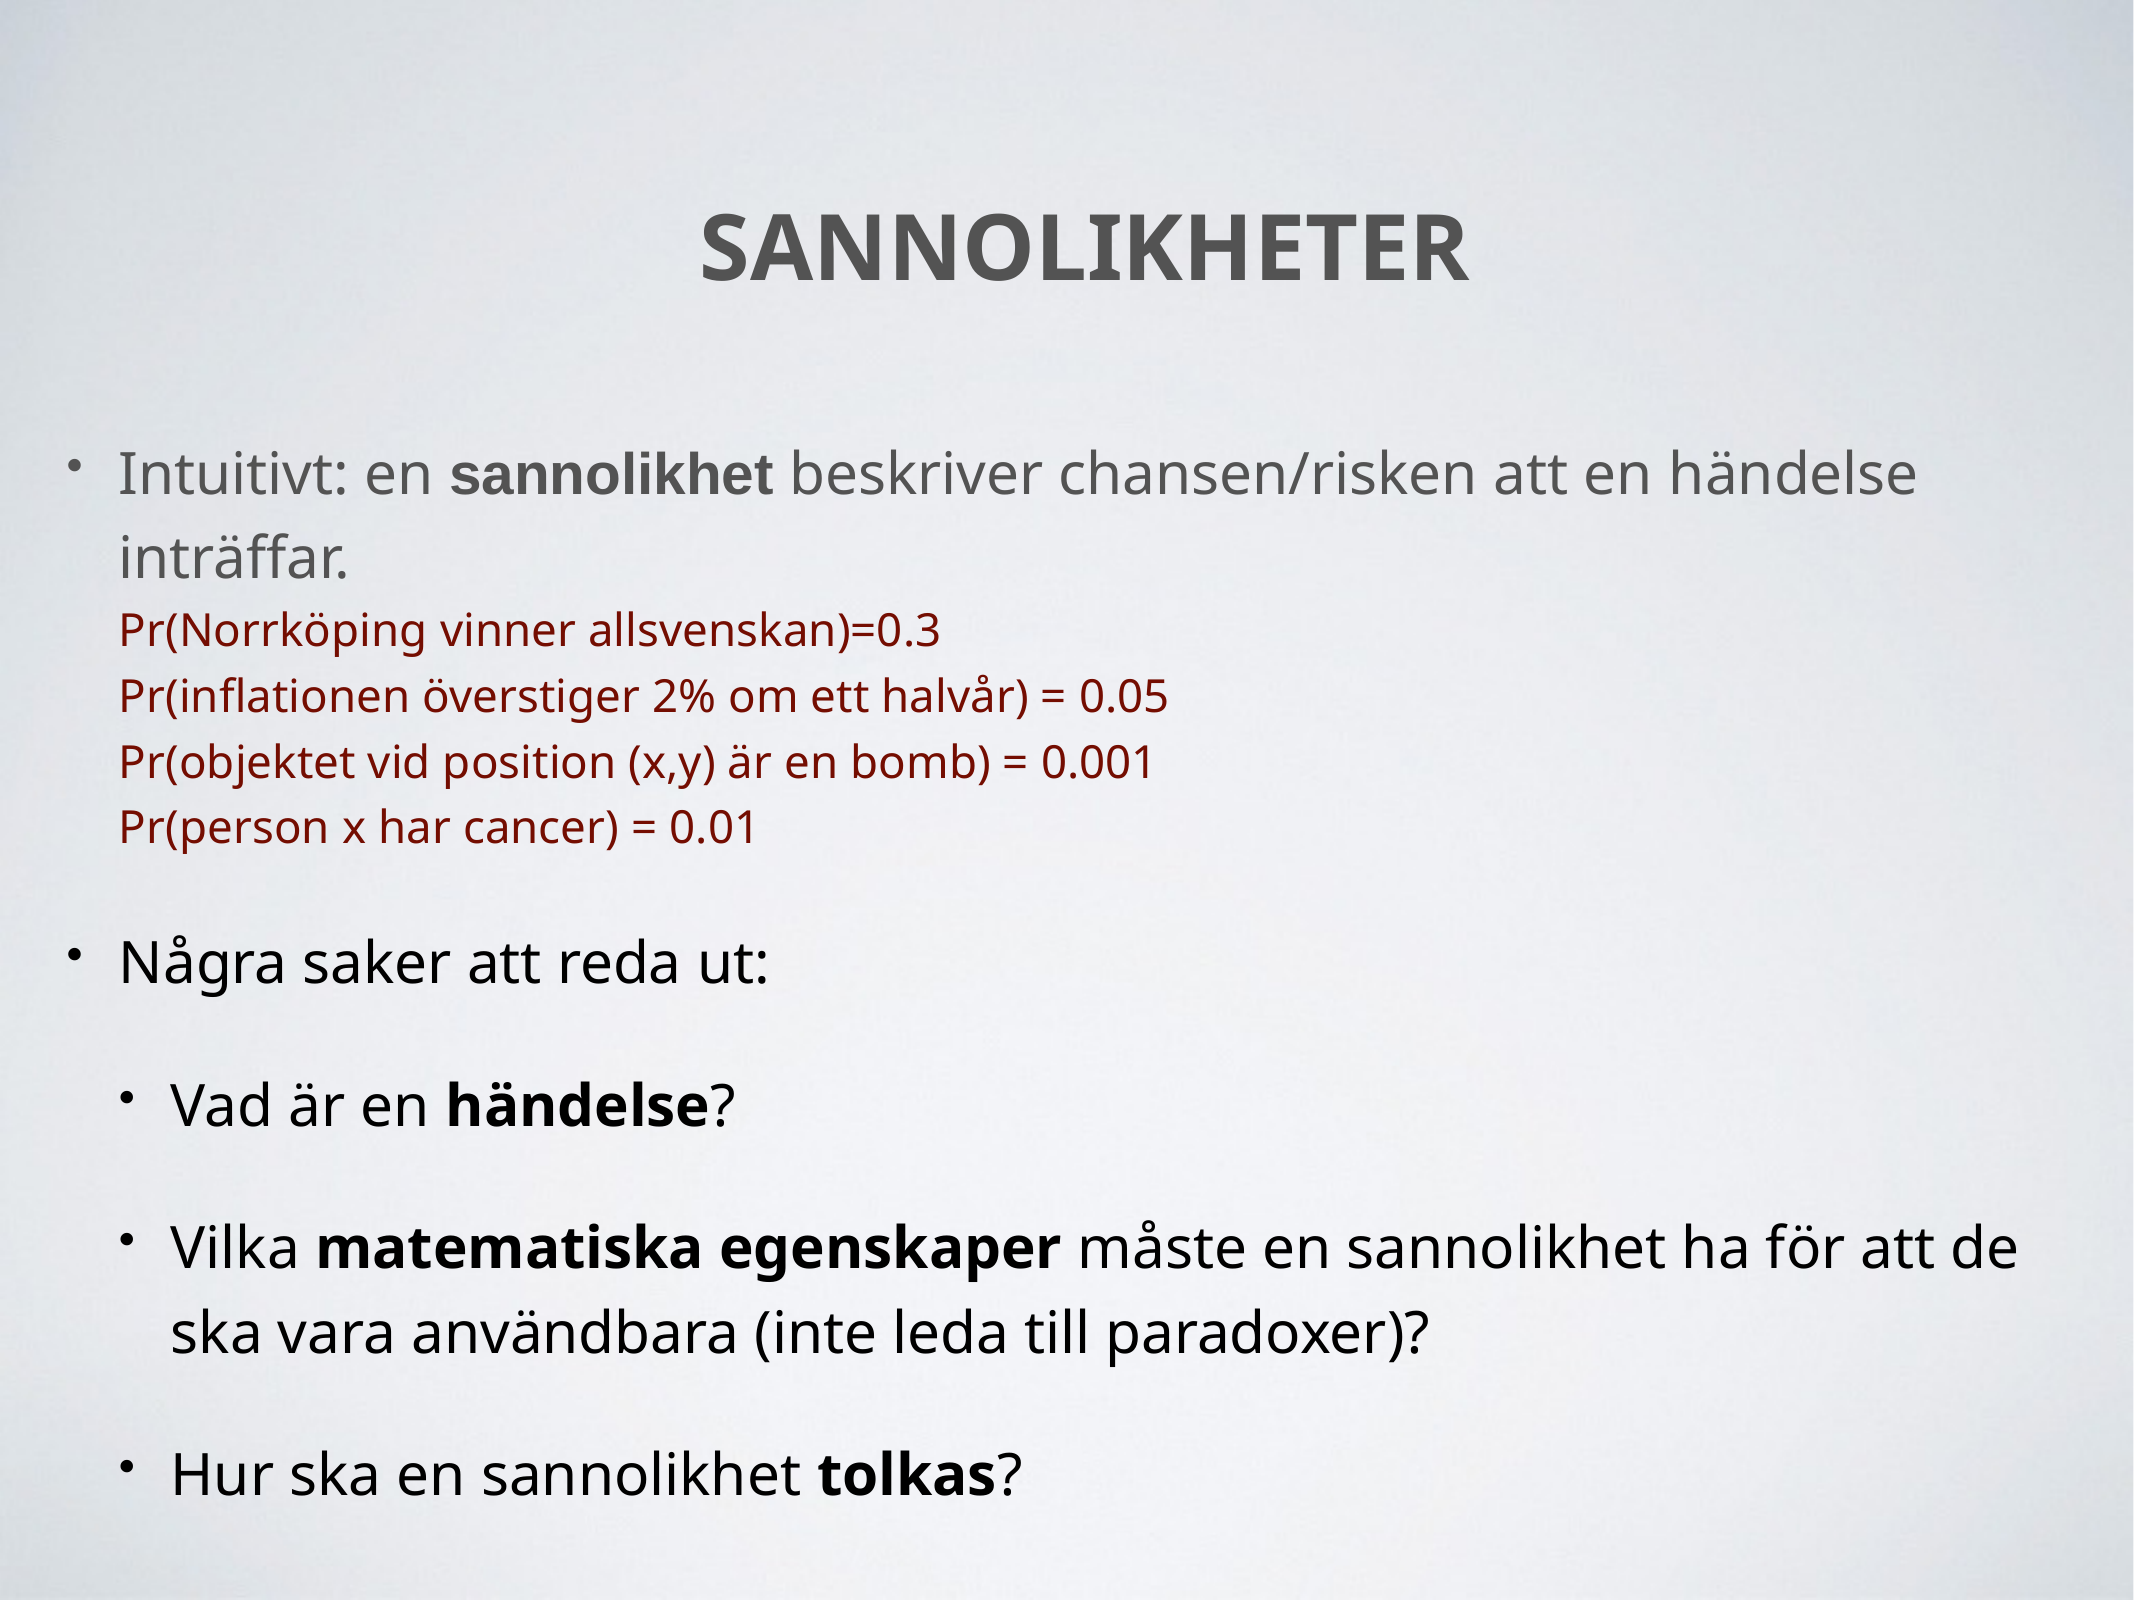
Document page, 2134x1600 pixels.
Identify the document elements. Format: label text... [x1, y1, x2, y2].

list Intuitivt: en sannolikhet beskriver chansen/risken att en händelse inträffar. Pr(Norrköping vinner allsvenskan)=0.3 Pr(inflationen överstiger 2% om ett halvår) = 0.05 Pr(objektet vid position (x,y) är en bomb) = 0.001 Pr(person x har cancer) = 0.01 Några saker att reda ut: Vad är en händelse? Vilka matematiska egenskaper måste en sannolikhet ha för att de ska vara användbara (inte leda till paradoxer)? Hur ska en sannolikhet tolkas? [57, 447, 2076, 1482]
picture [0, 0, 2134, 1600]
title SANNOLIKHETer [57, 43, 2076, 445]
